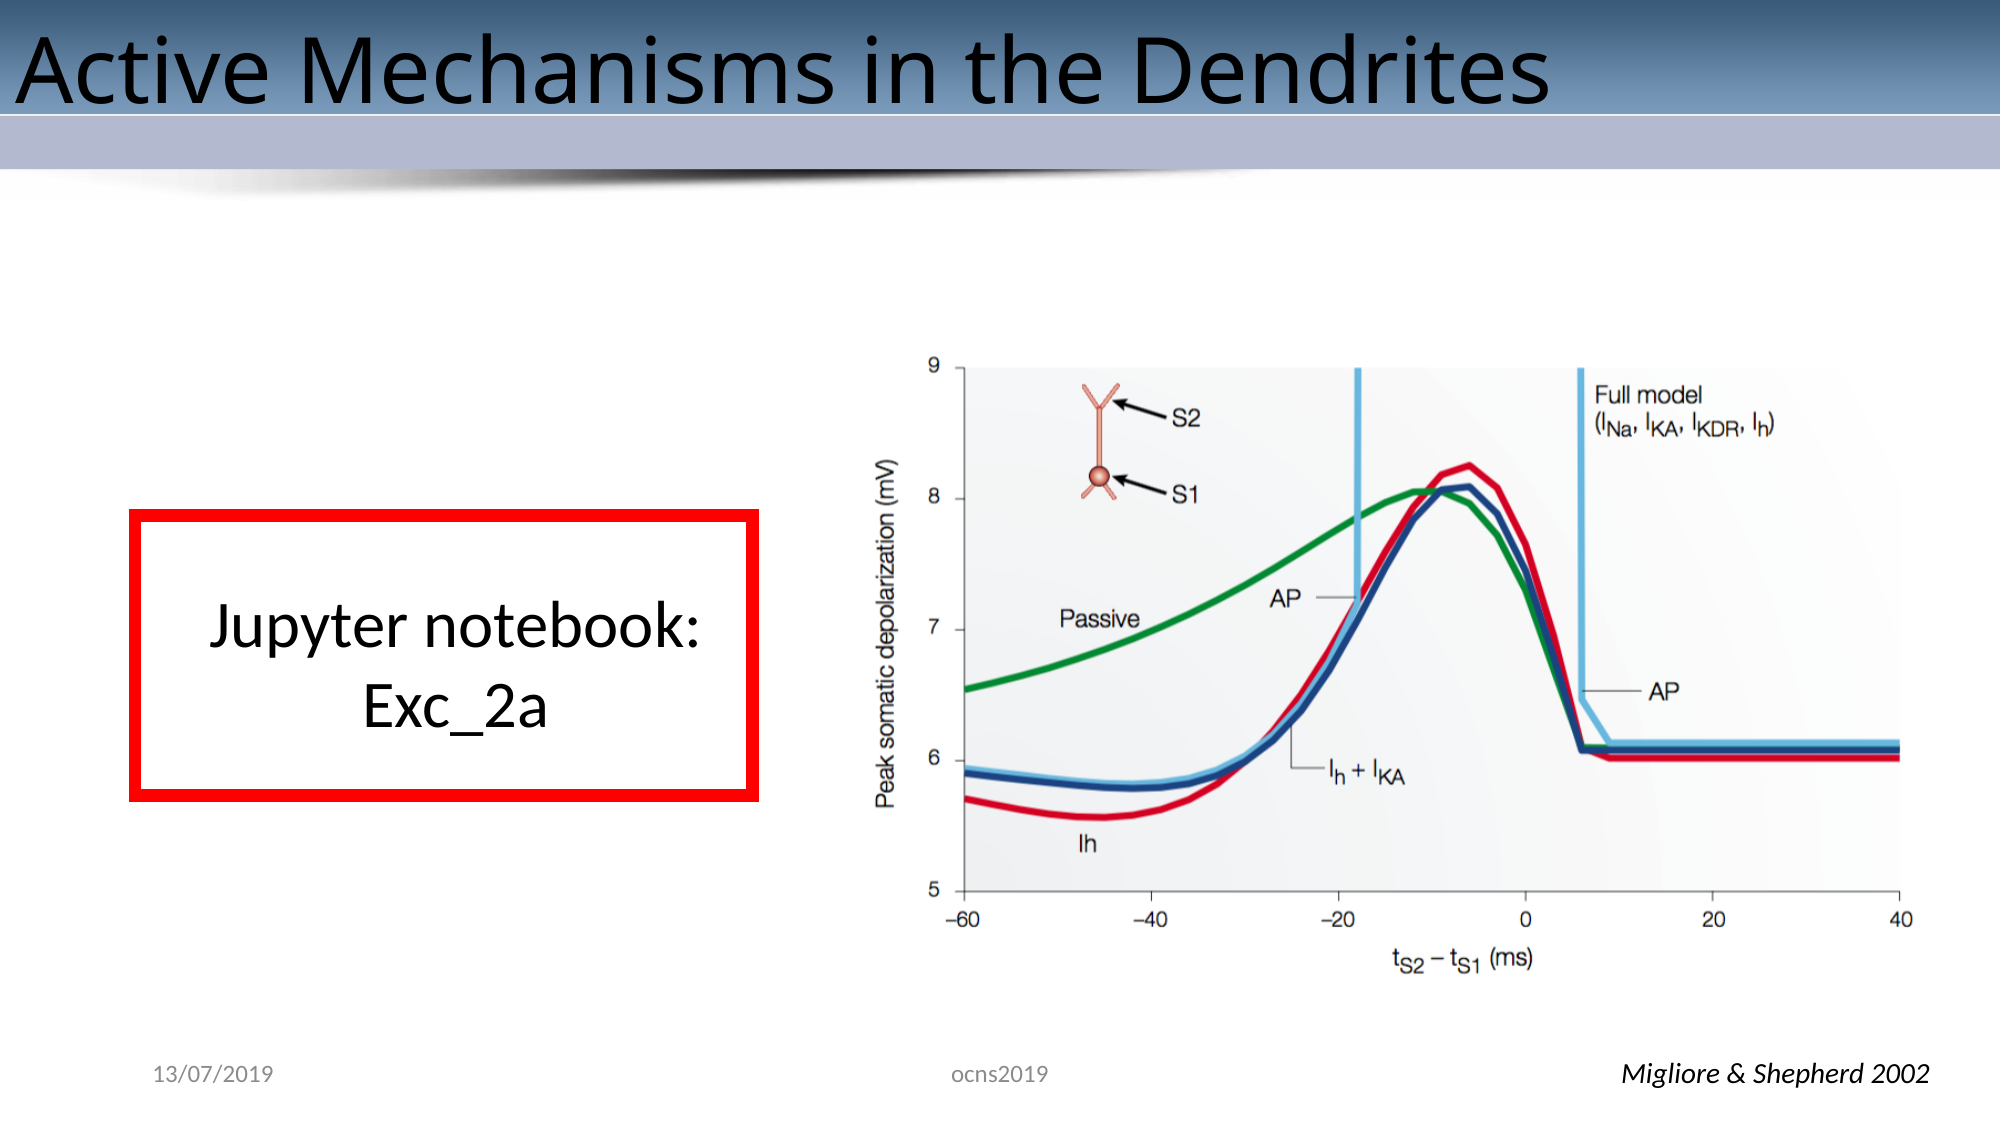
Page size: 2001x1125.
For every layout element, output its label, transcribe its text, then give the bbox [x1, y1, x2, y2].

picture [834, 323, 1940, 988]
text_box Migliore & Shepherd 2002 [1606, 1047, 1945, 1098]
text_box [134, 514, 753, 797]
picture [0, 0, 2000, 201]
footer ocns2019 [662, 1042, 1338, 1103]
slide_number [137, 1042, 588, 1103]
